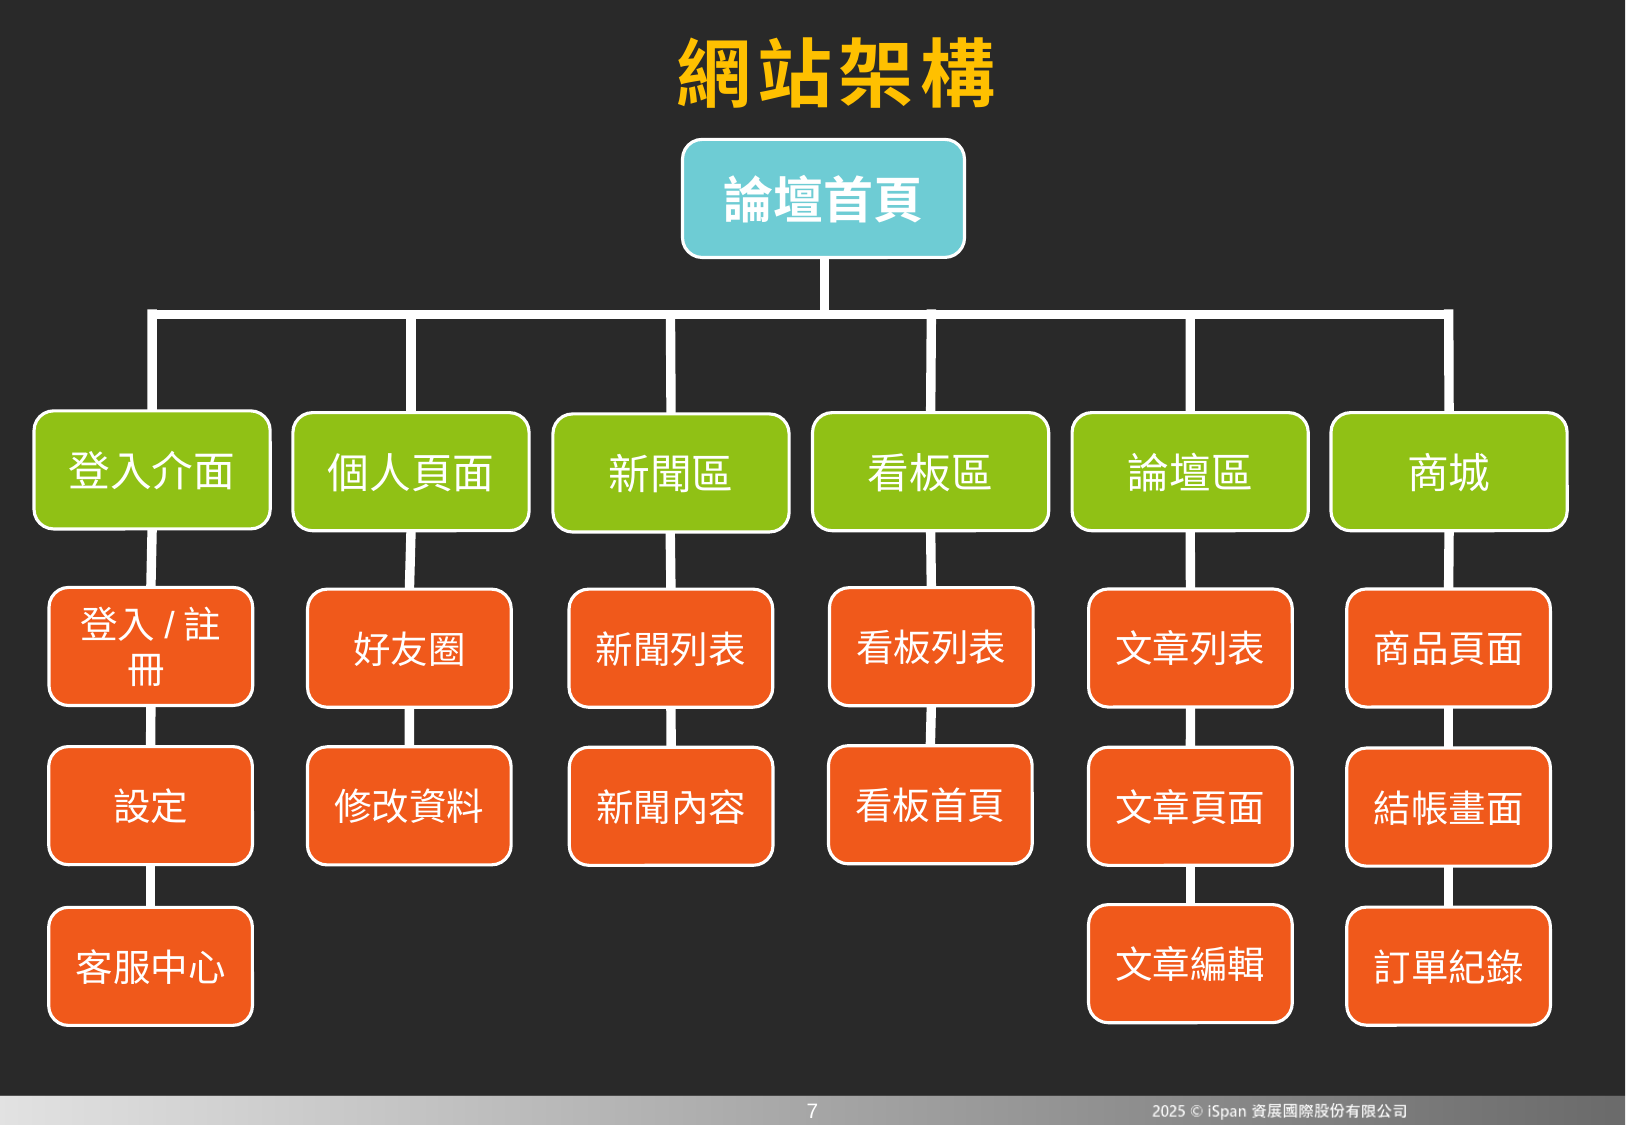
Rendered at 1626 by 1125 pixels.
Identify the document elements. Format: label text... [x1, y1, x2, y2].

text_box 新聞區 [551, 412, 791, 534]
picture [0, 0, 1626, 1125]
text_box 個人頁面 [291, 411, 531, 533]
text_box [829, 160, 1510, 411]
text_box 客服中心 [47, 905, 255, 1027]
text_box 好友圈 [305, 587, 513, 709]
text_box 看板首頁 [826, 744, 1034, 866]
text_box 修改資料 [305, 745, 513, 867]
text_box 商城 [1329, 411, 1569, 533]
text_box 新聞列表 [567, 587, 775, 709]
text_box 看板區 [810, 411, 1051, 533]
text_box 文章頁面 [1086, 745, 1294, 867]
text_box 結帳畫面 [1345, 746, 1553, 868]
text_box 登入/註冊 [47, 585, 255, 708]
text_box [139, 160, 820, 409]
text_box 登入介面 [32, 409, 272, 531]
title 網站架構 [127, 15, 1545, 128]
text_box [139, 319, 1510, 1047]
text_box 看板列表 [827, 586, 1035, 708]
text_box 文章列表 [1087, 587, 1294, 709]
text_box 文章編輯 [1086, 903, 1294, 1025]
text_box 訂單紀錄 [1345, 905, 1553, 1027]
text_box 商品頁面 [1345, 587, 1553, 709]
text_box 論壇首頁 [680, 137, 967, 260]
text_box 設定 [47, 745, 255, 867]
text_box 論壇區 [1070, 411, 1310, 533]
text_box 新聞內容 [567, 745, 775, 867]
